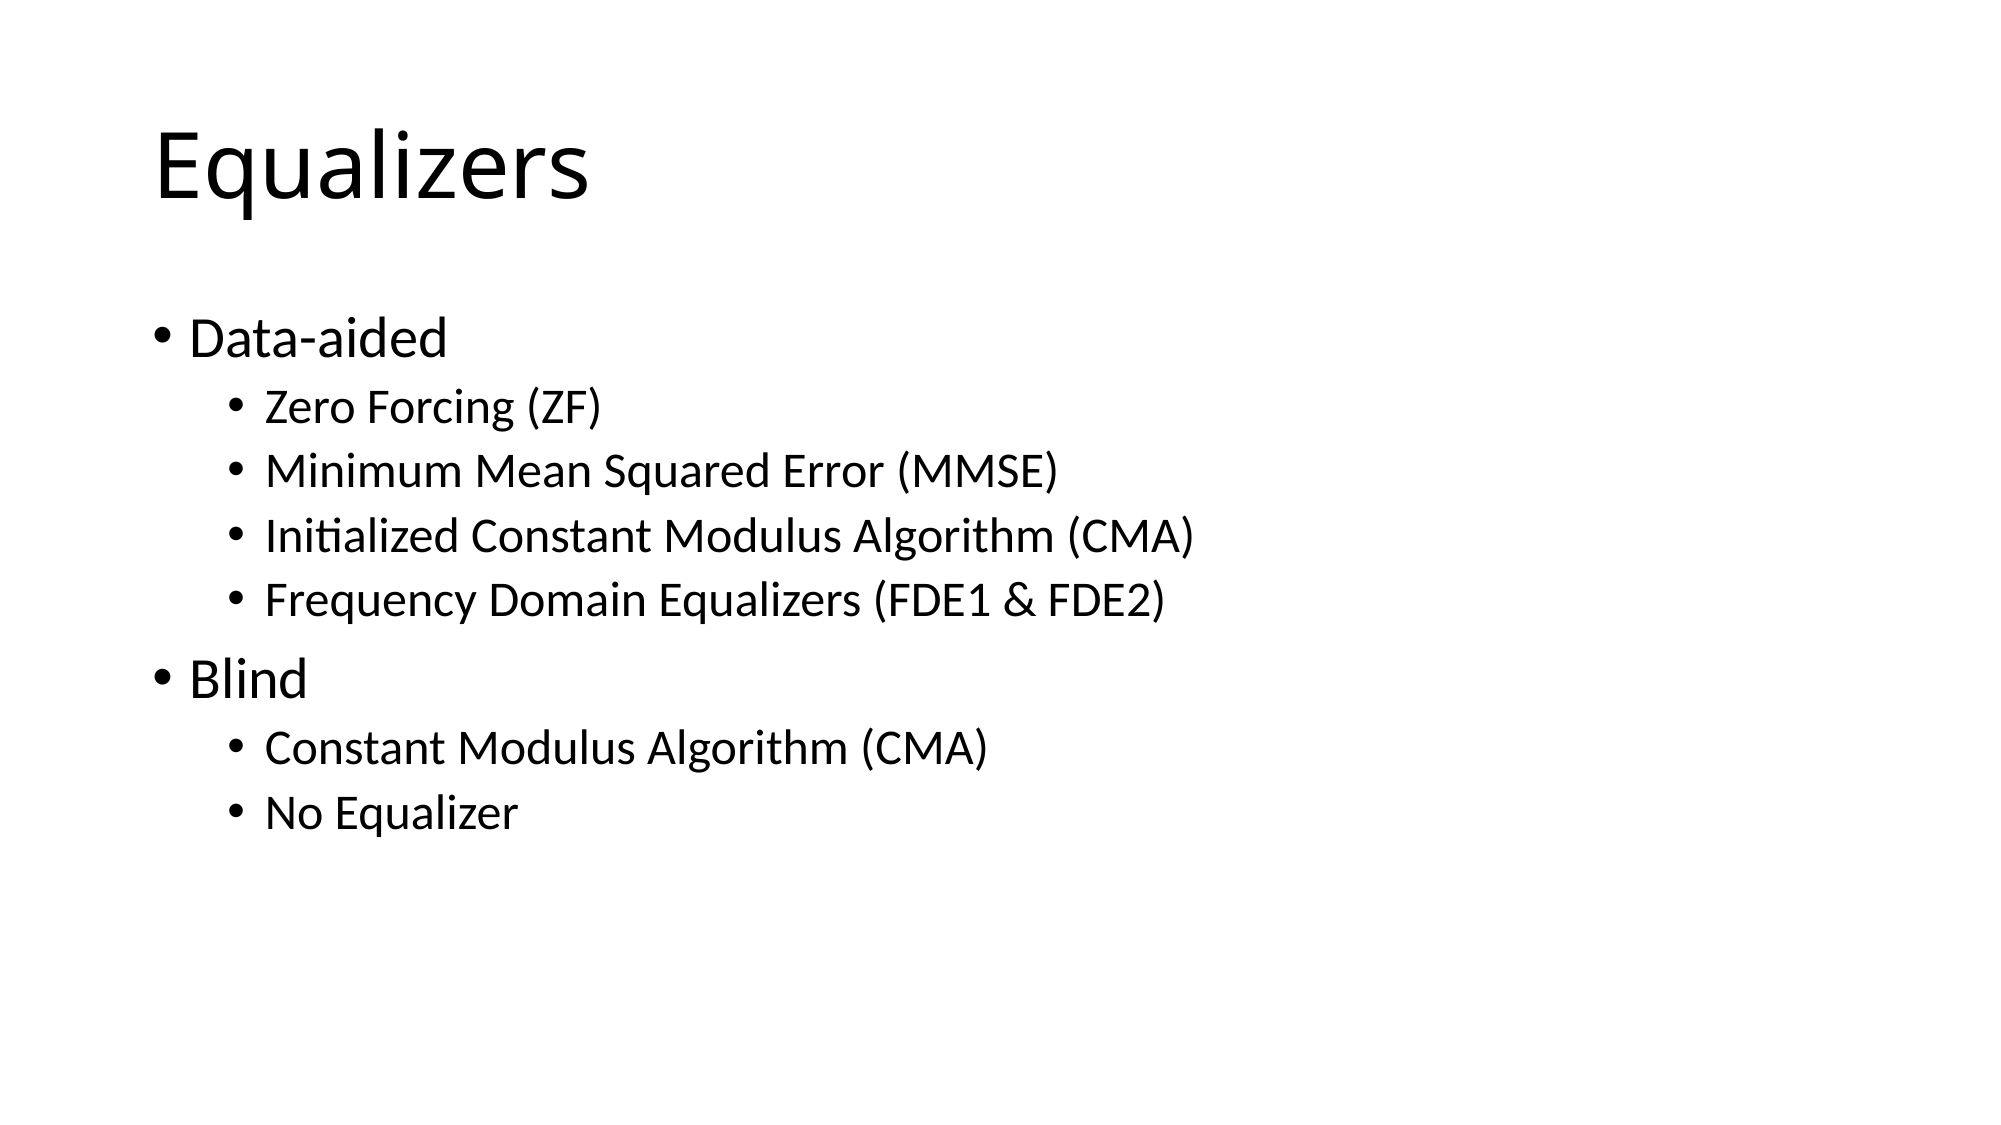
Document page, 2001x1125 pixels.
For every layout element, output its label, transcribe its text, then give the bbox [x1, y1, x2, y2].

list Data-aided Zero Forcing (ZF) Minimum Mean Squared Error (MMSE) Initialized Constant Modulus Algorithm (CMA) Frequency Domain Equalizers (FDE1 & FDE2) Blind Constant Modulus Algorithm (CMA) No Equalizer [137, 299, 1863, 1014]
title Equalizers [137, 59, 1863, 278]
